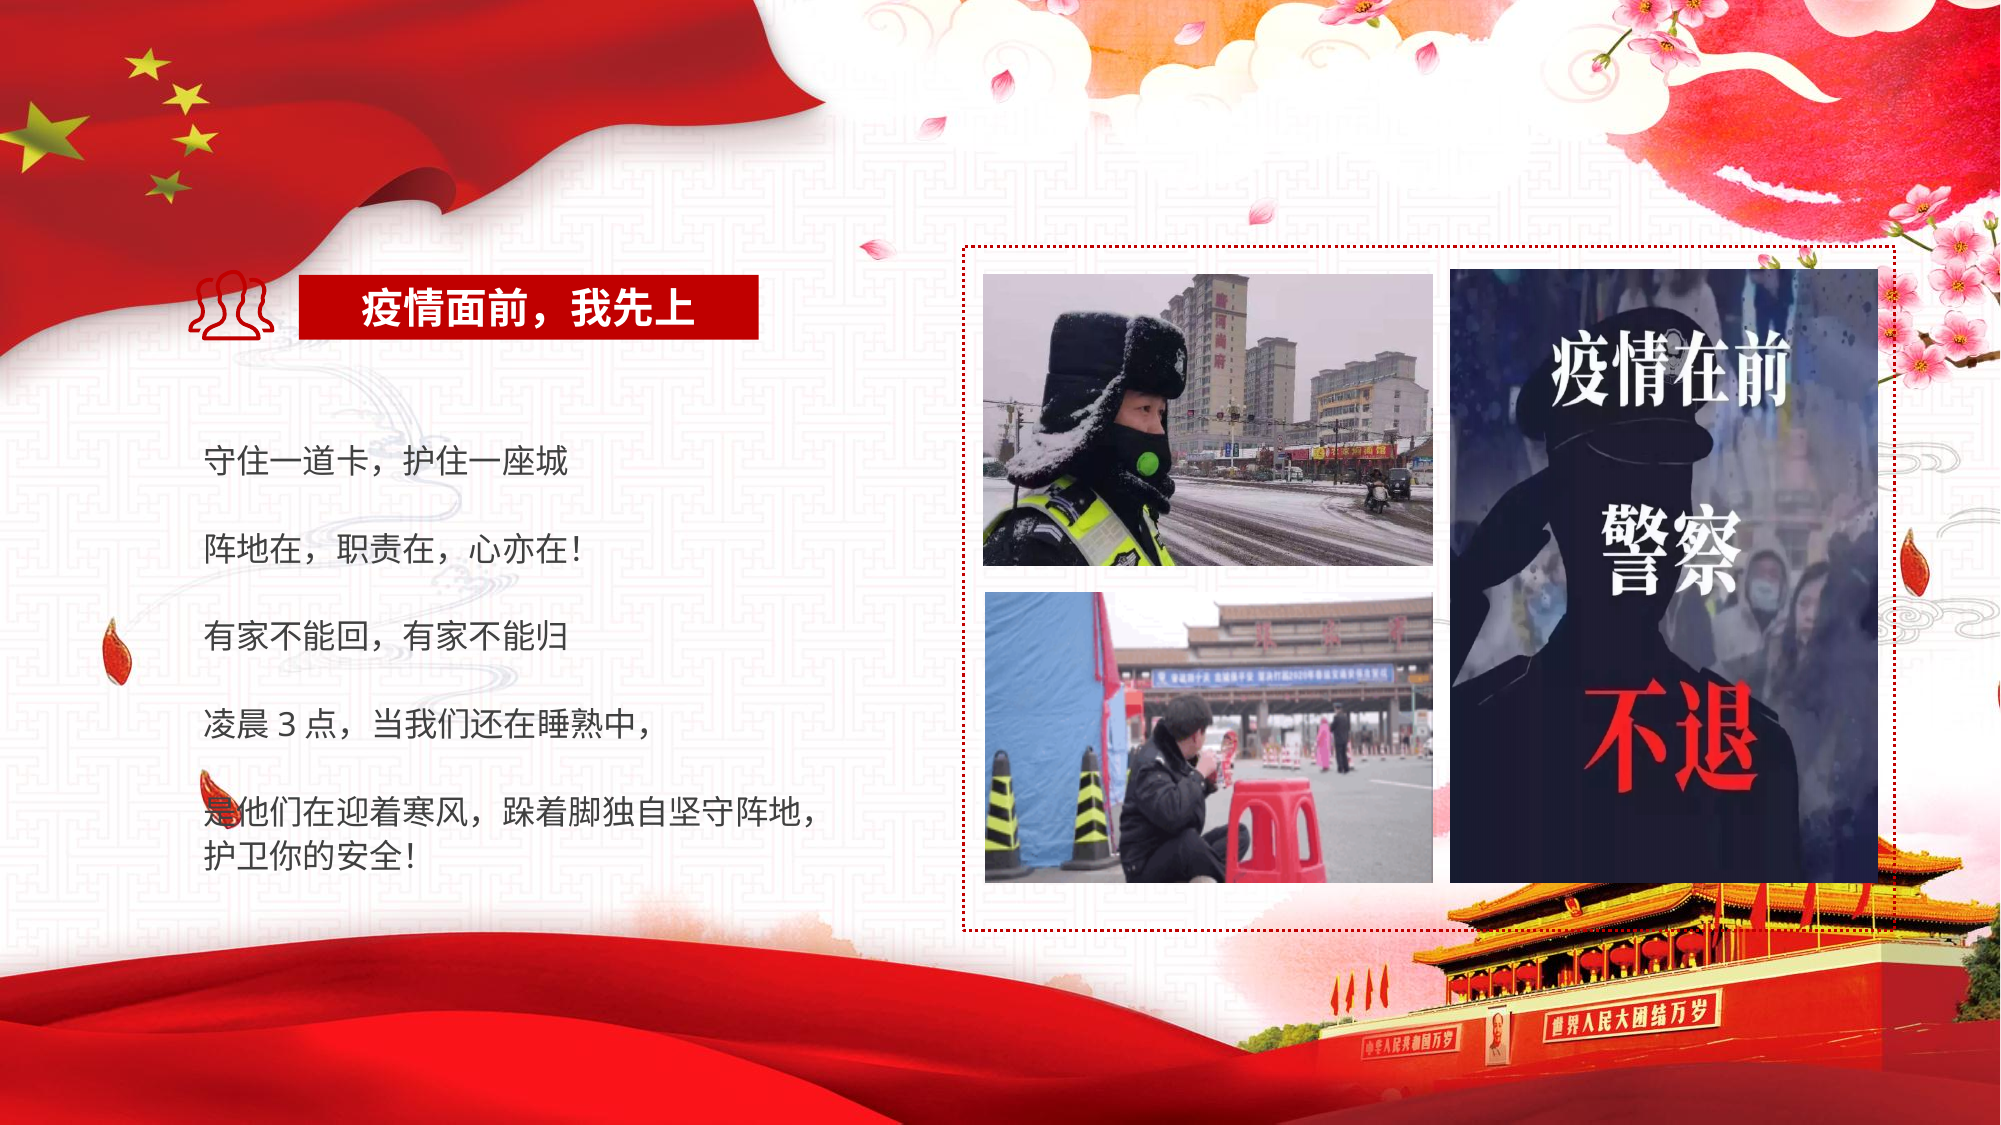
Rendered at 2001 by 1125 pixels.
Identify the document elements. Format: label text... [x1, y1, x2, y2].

text_box [963, 246, 1895, 931]
text_box [202, 269, 261, 341]
text_box 疫情面前，我先上 [298, 274, 759, 340]
text_box [248, 277, 275, 333]
picture [0, 0, 2001, 1125]
text_box 守住一道卡，护住一座城 阵地在，职责在，心亦在！ 有家不能回，有家不能归 凌晨3点，当我们还在睡熟中， 是他们在迎着寒风，跺着脚独自坚守阵地， 护卫你的安全！ [188, 428, 963, 883]
text_box [188, 277, 214, 333]
